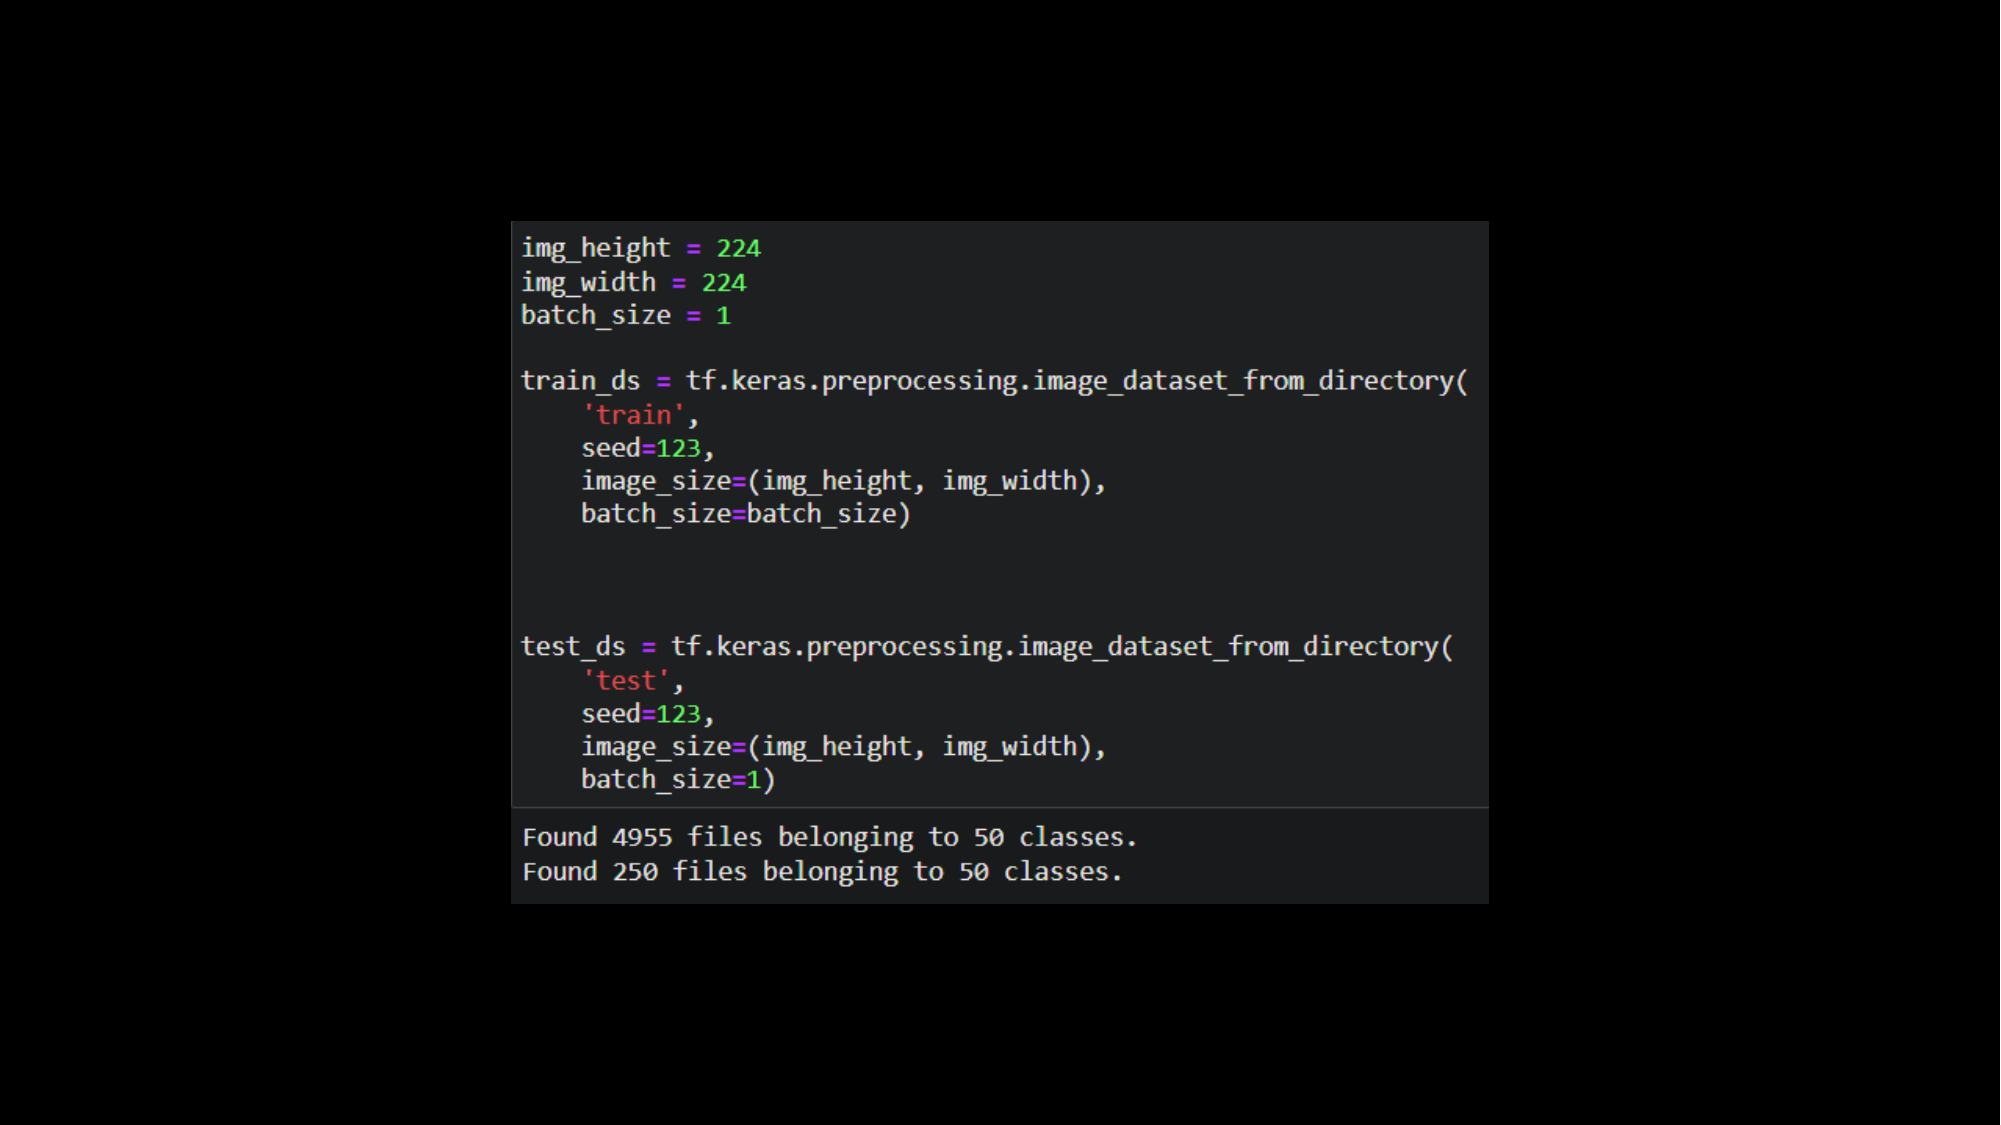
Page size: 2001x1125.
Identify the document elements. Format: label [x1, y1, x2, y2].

picture [511, 220, 1489, 905]
